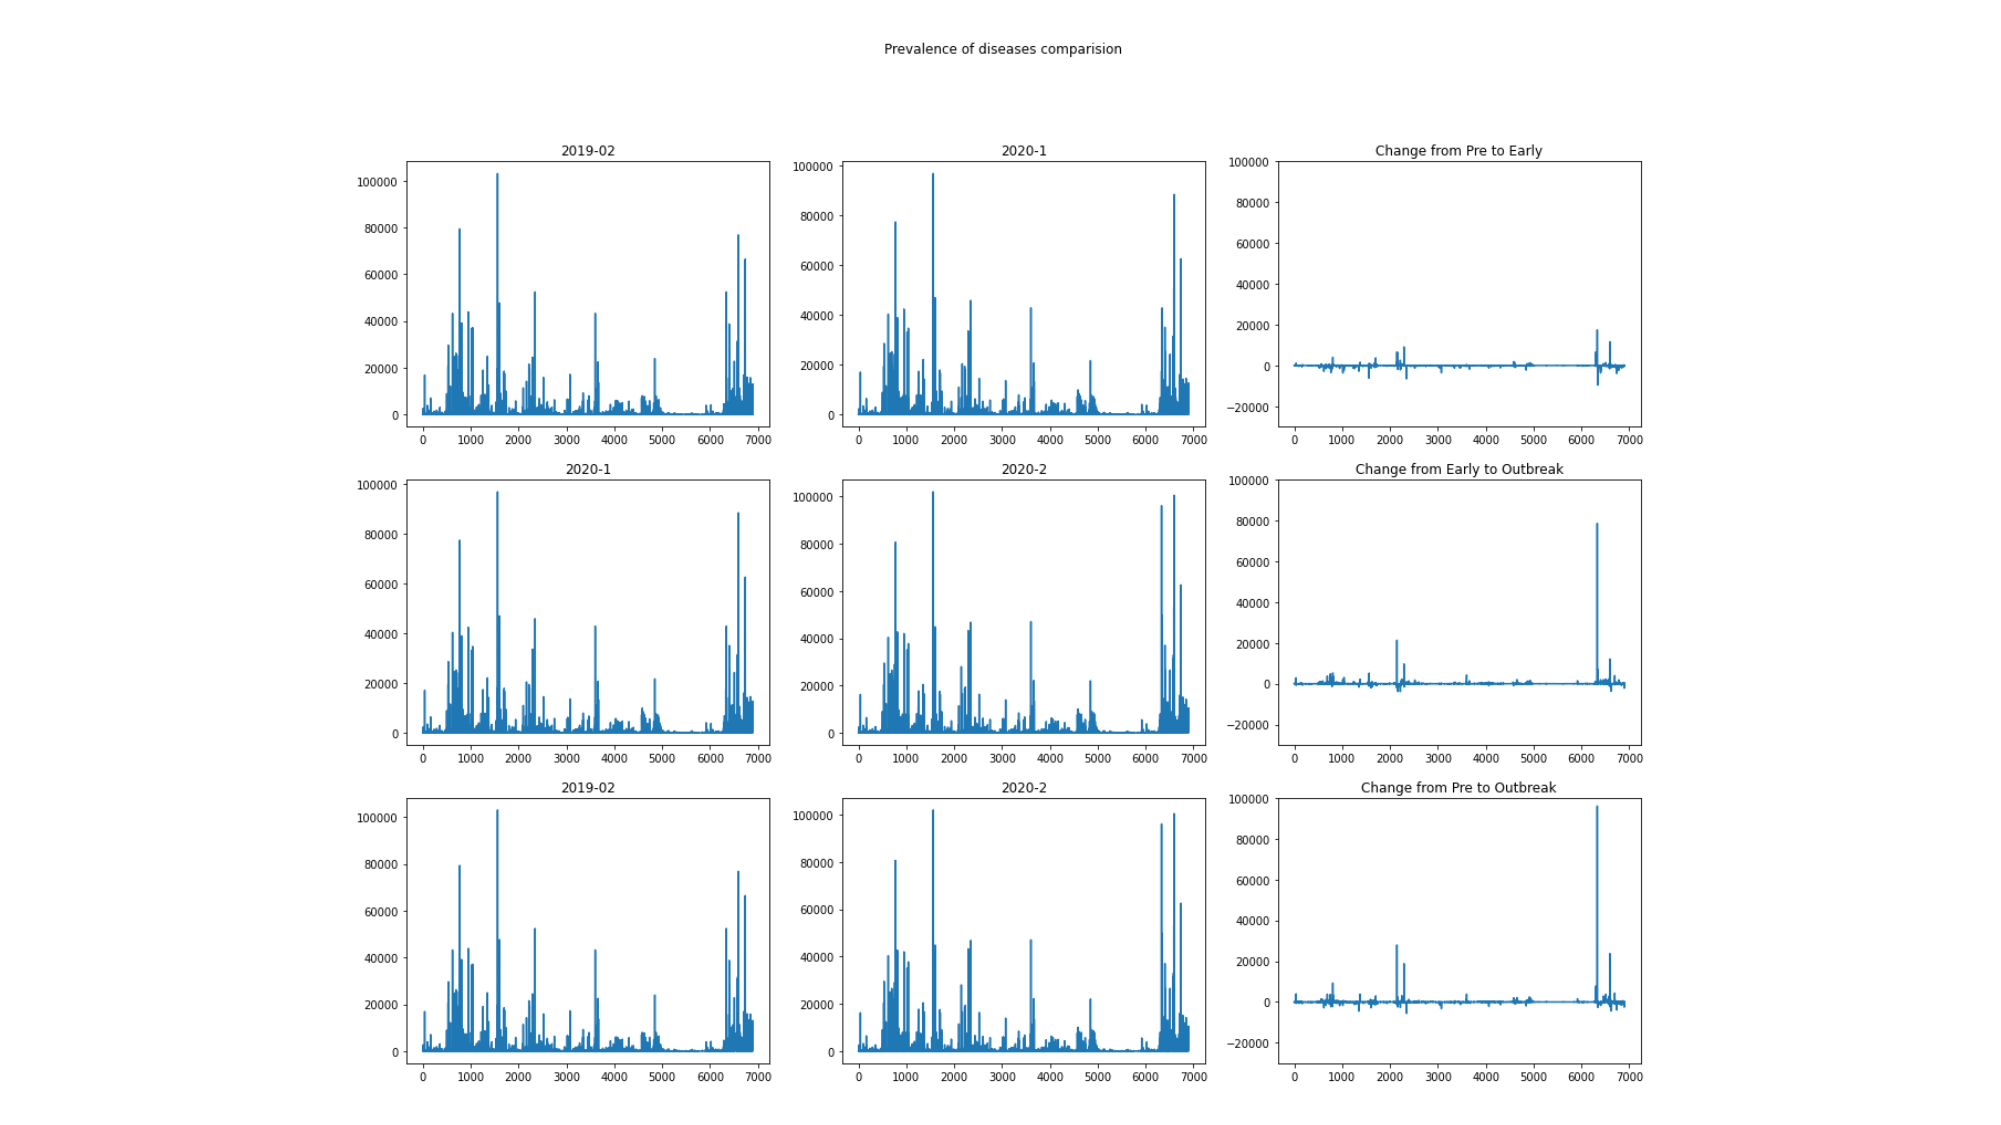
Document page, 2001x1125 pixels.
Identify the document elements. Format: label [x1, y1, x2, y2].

picture [349, 35, 1651, 1090]
